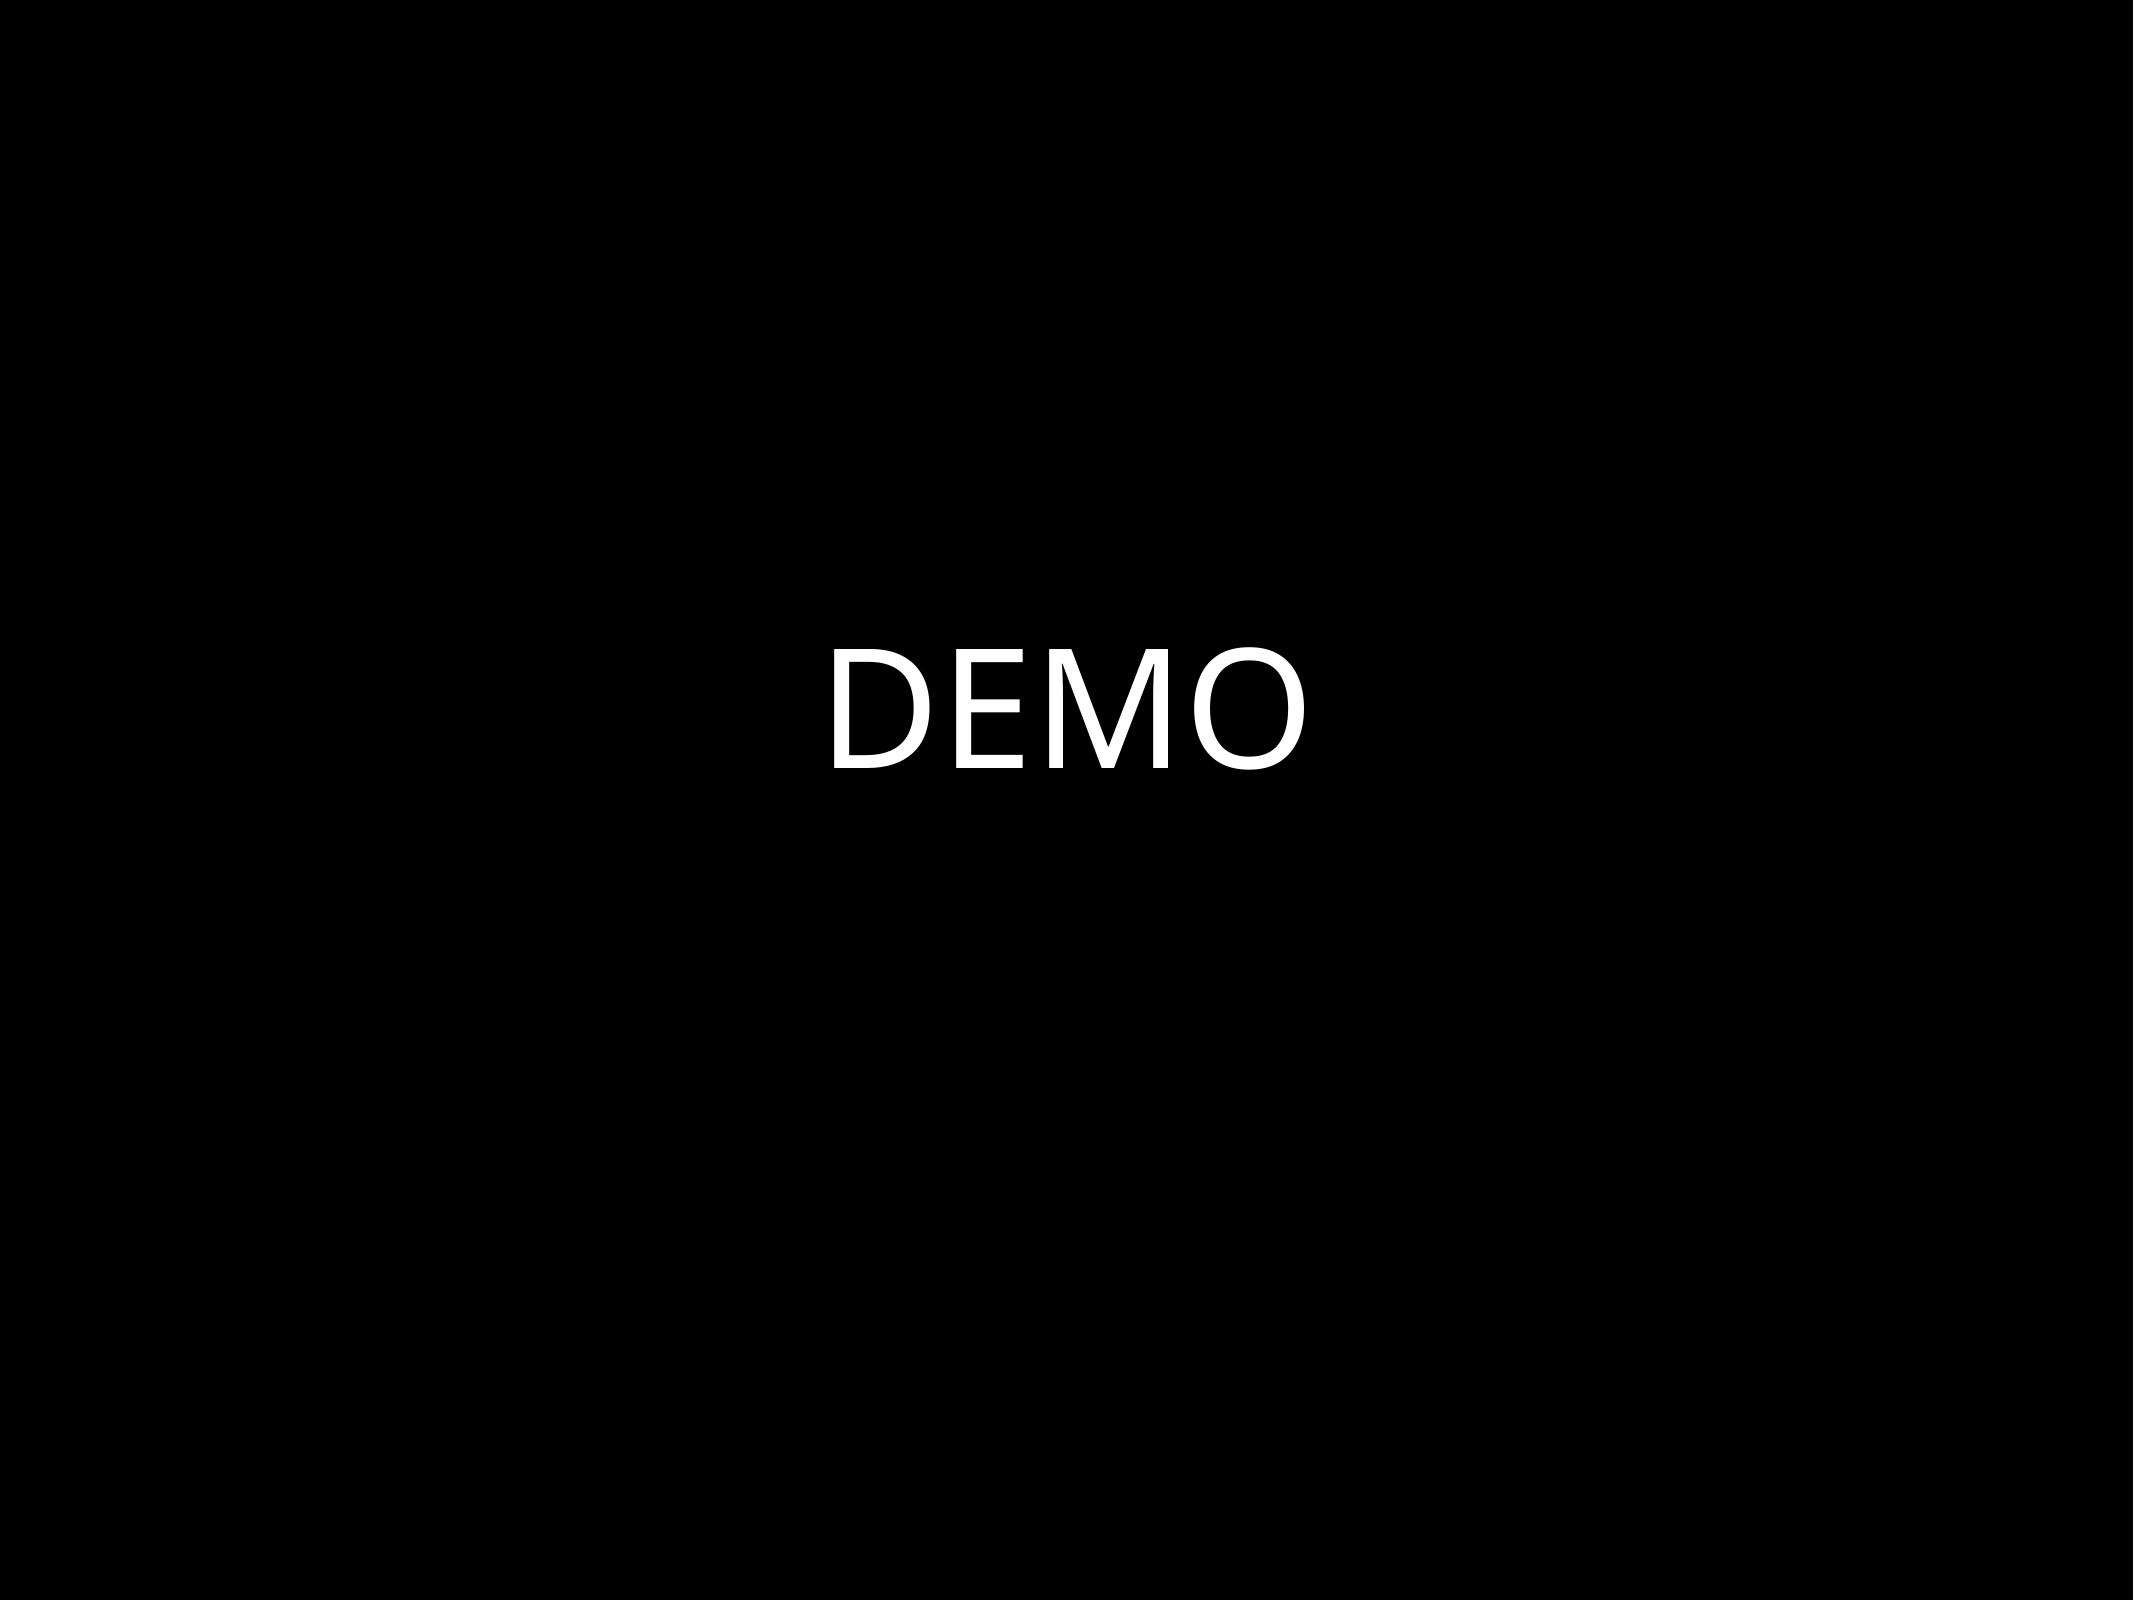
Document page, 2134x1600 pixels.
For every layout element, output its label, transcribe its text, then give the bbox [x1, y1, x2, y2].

title DEMO [207, 268, 1926, 811]
